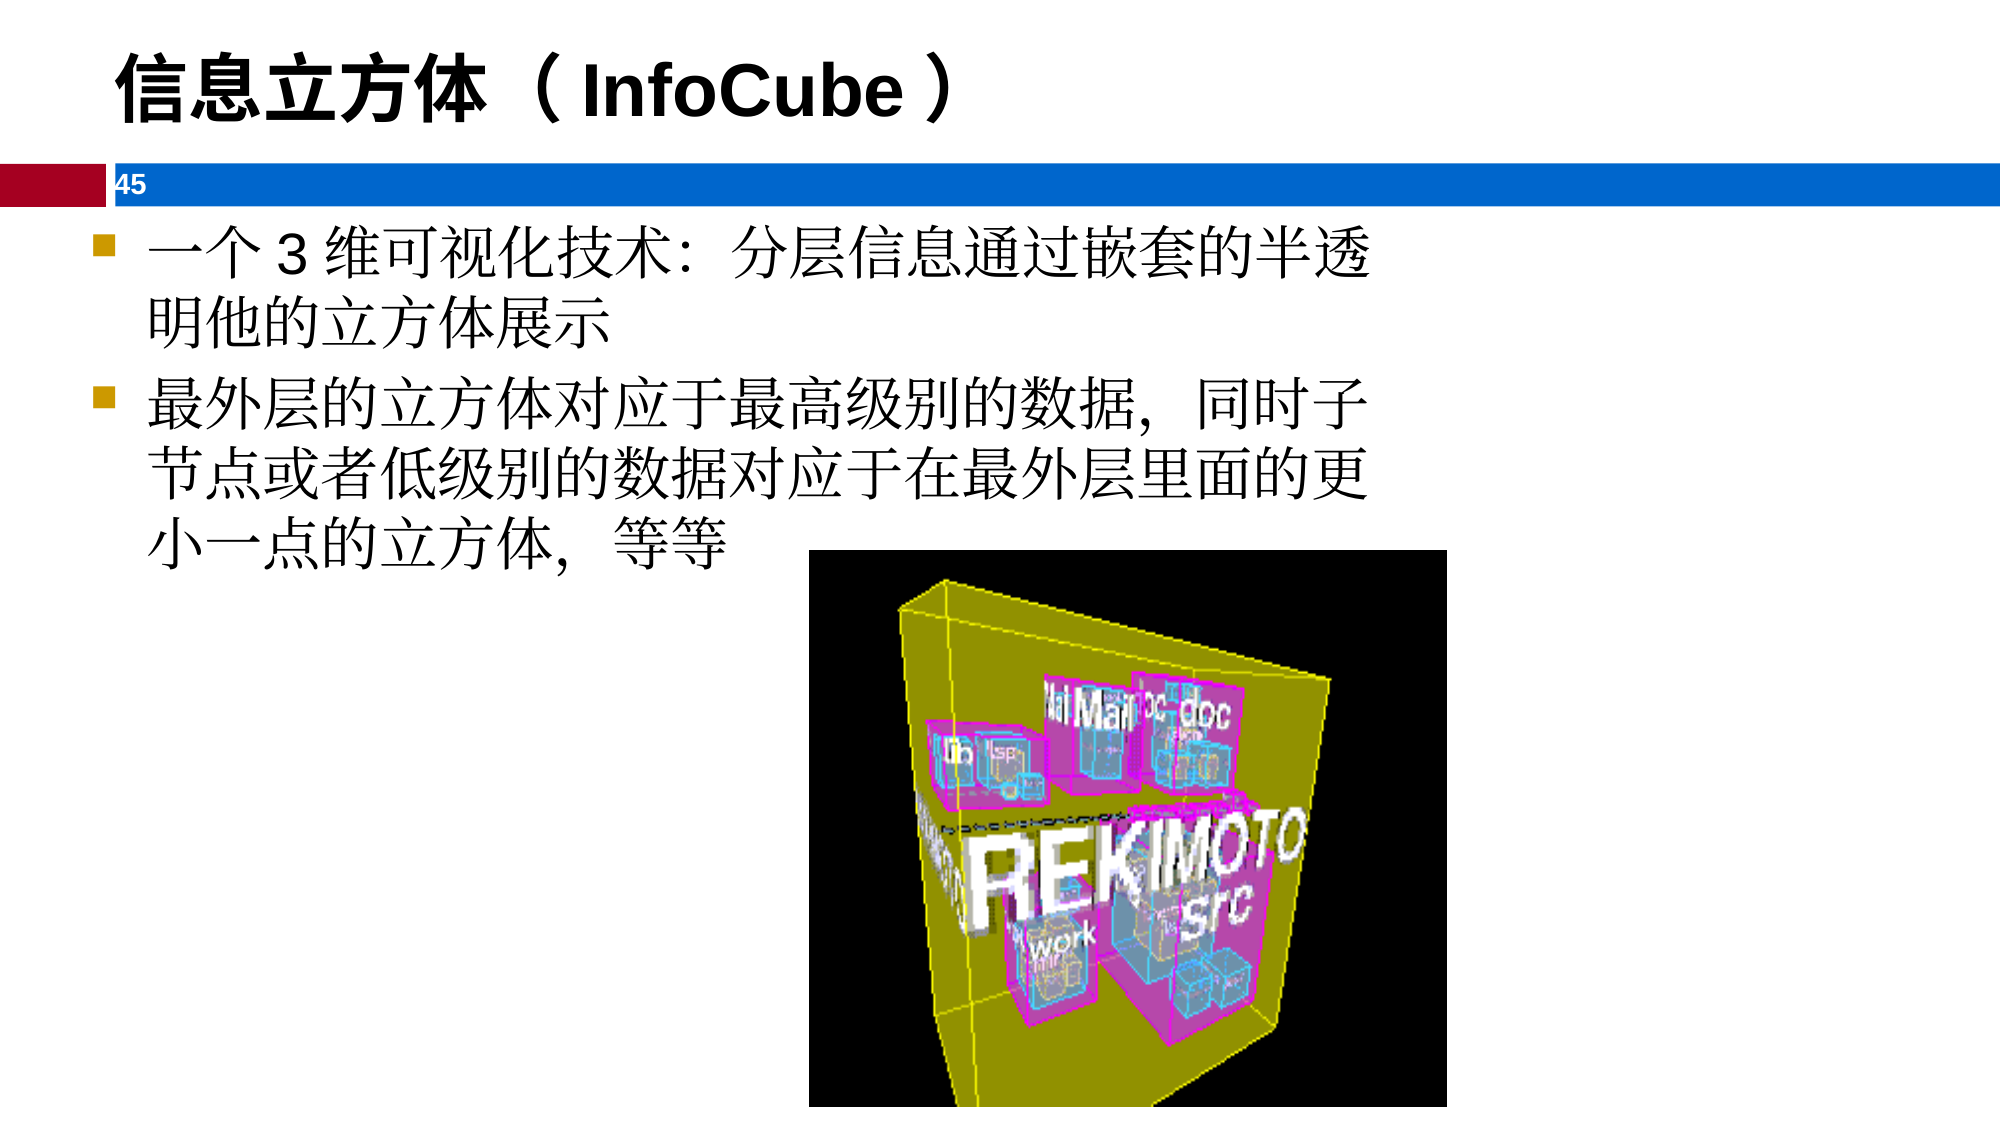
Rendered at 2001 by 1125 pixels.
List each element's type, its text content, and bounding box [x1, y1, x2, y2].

picture [808, 550, 1448, 1108]
text_box 信息立方体（InfoCube） [98, 15, 1529, 158]
text_box 一个3维可视化技术：分层信息通过嵌套的半透明他的立方体展示 最外层的立方体对应于最高级别的数据，同时子节点或者低级别的数据对应于在最外层里面的更小一点的立方体，等等 [74, 208, 1436, 693]
